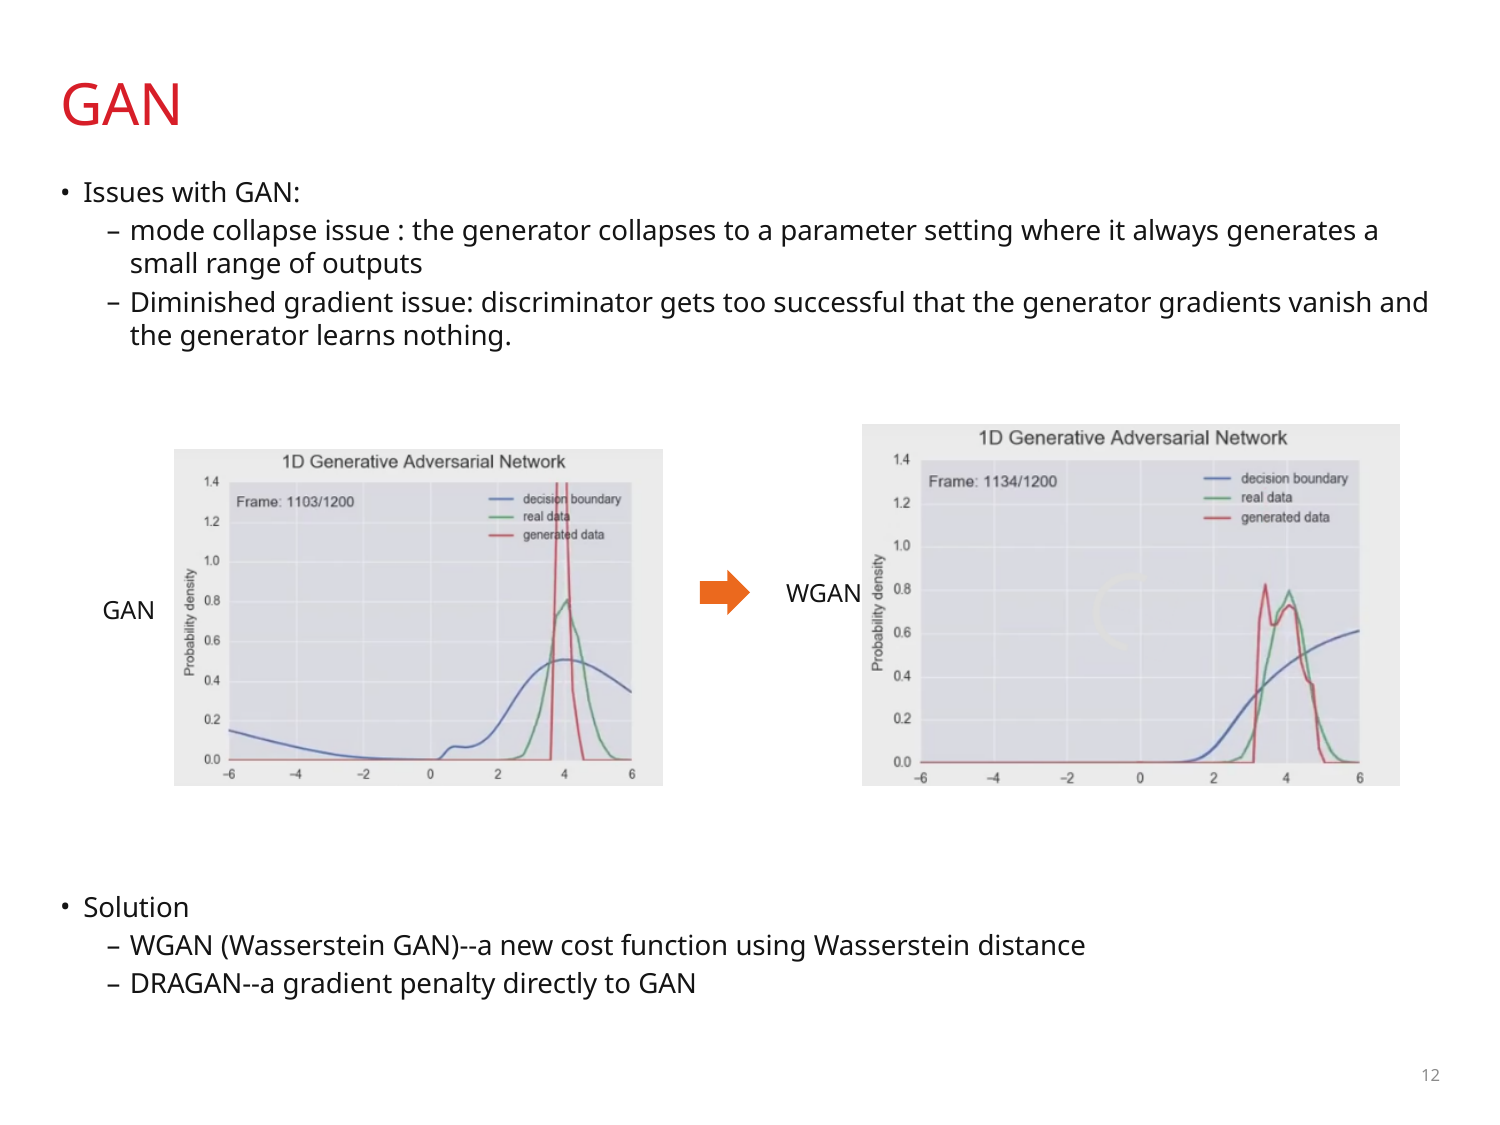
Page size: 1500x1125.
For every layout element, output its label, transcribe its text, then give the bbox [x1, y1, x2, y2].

list Issues with GAN: mode collapse issue : the generator collapses to a parameter setting where it always generates a small range of outputs Diminished gradient issue: discriminator gets too successful that the generator gradients vanish and the generator learns nothing. Solution WGAN (Wasserstein GAN)--a new cost function using Wasserstein distance DRAGAN--a gradient penalty directly to GAN [60, 174, 1440, 1000]
title GAN [60, 75, 1440, 174]
picture [861, 423, 1401, 786]
text_box WGAN [771, 569, 861, 615]
picture [174, 449, 663, 786]
text_box GAN [87, 587, 174, 633]
text_box [699, 569, 751, 616]
slide_number 12 [1380, 1050, 1440, 1088]
